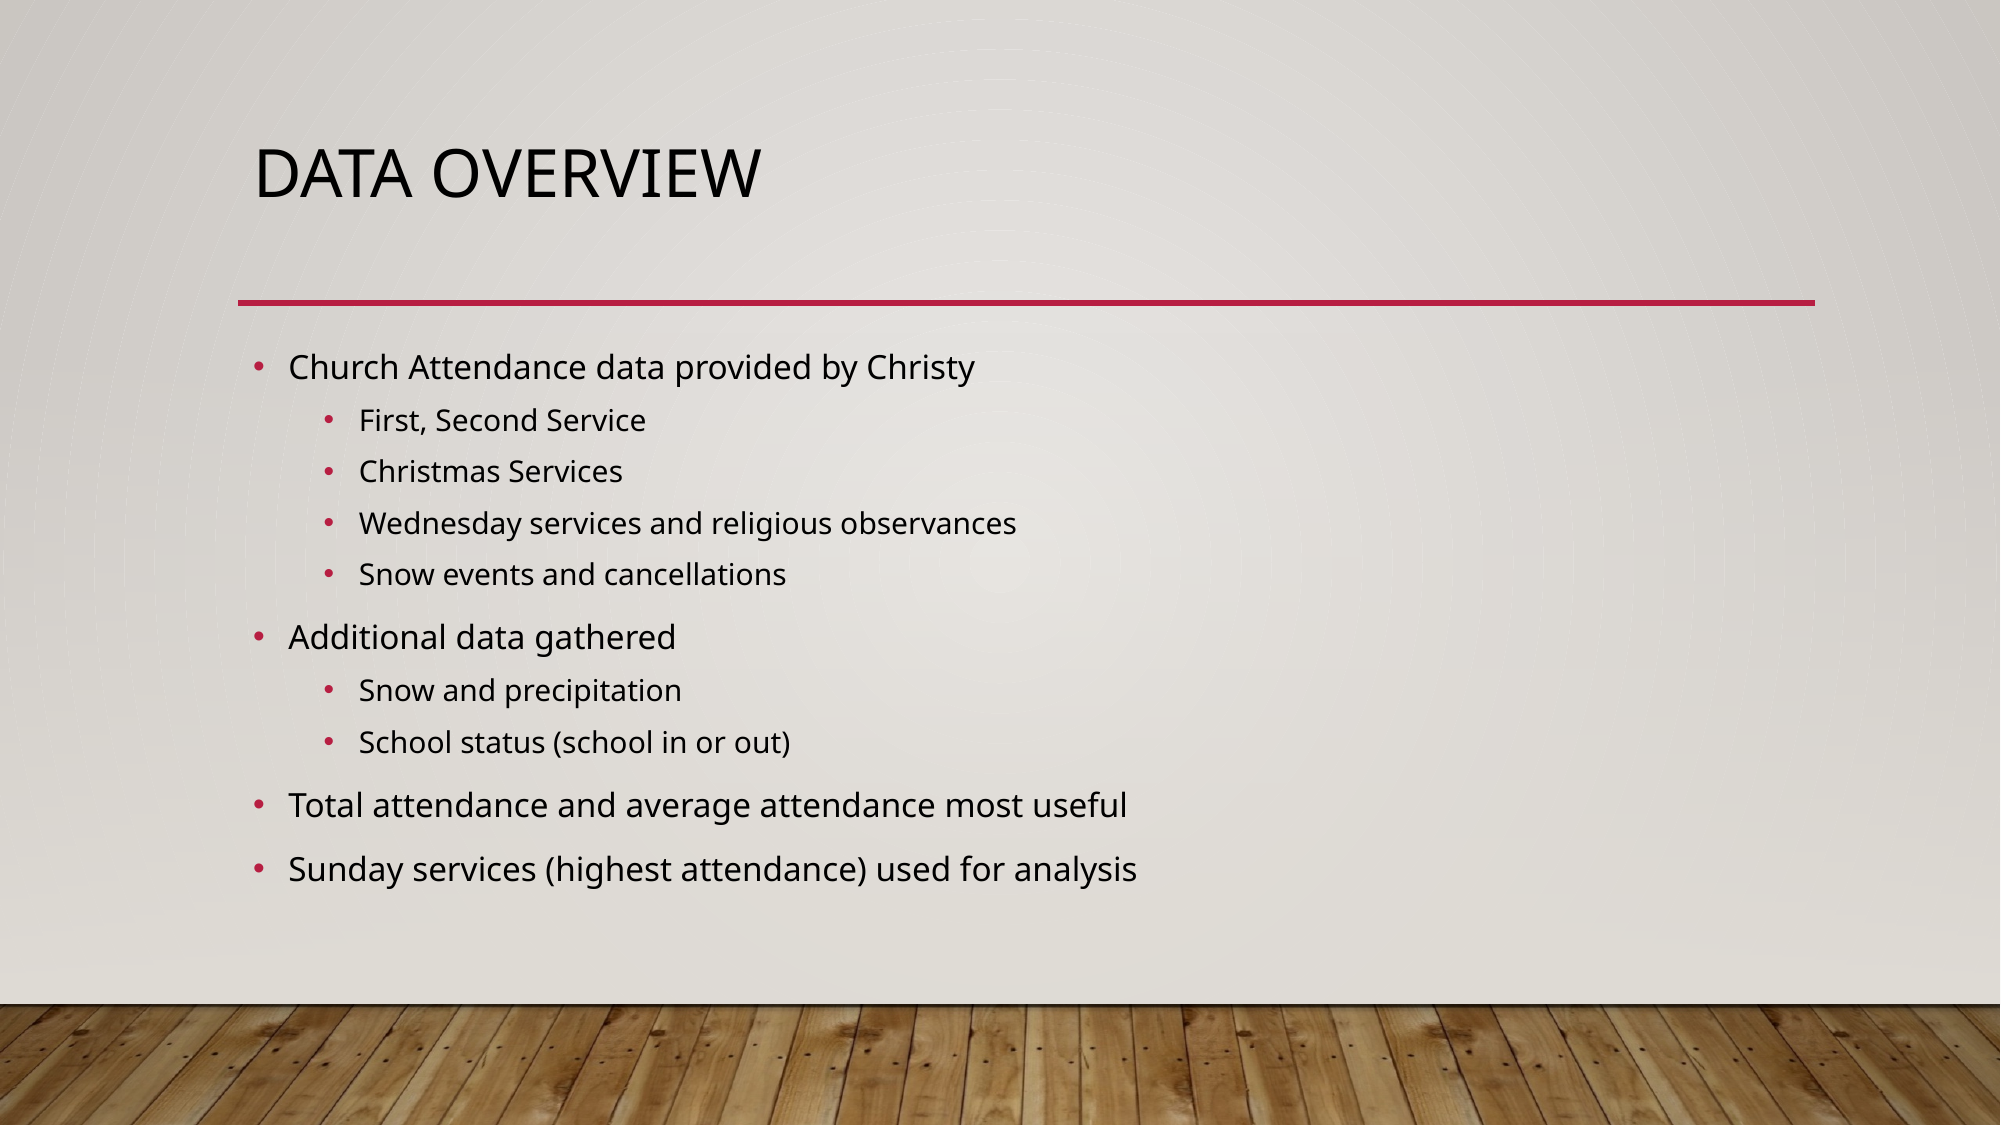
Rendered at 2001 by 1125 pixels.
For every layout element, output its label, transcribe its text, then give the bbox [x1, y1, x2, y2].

list Church Attendance data provided by Christy First, Second Service Christmas Services Wednesday services and religious observances Snow events and cancellations Additional data gathered Snow and precipitation School status (school in or out) Total attendance and average attendance most useful Sunday services (highest attendance) used for analysis [238, 330, 1814, 897]
title Data Overview [238, 131, 1814, 305]
picture [0, 1004, 2000, 1125]
